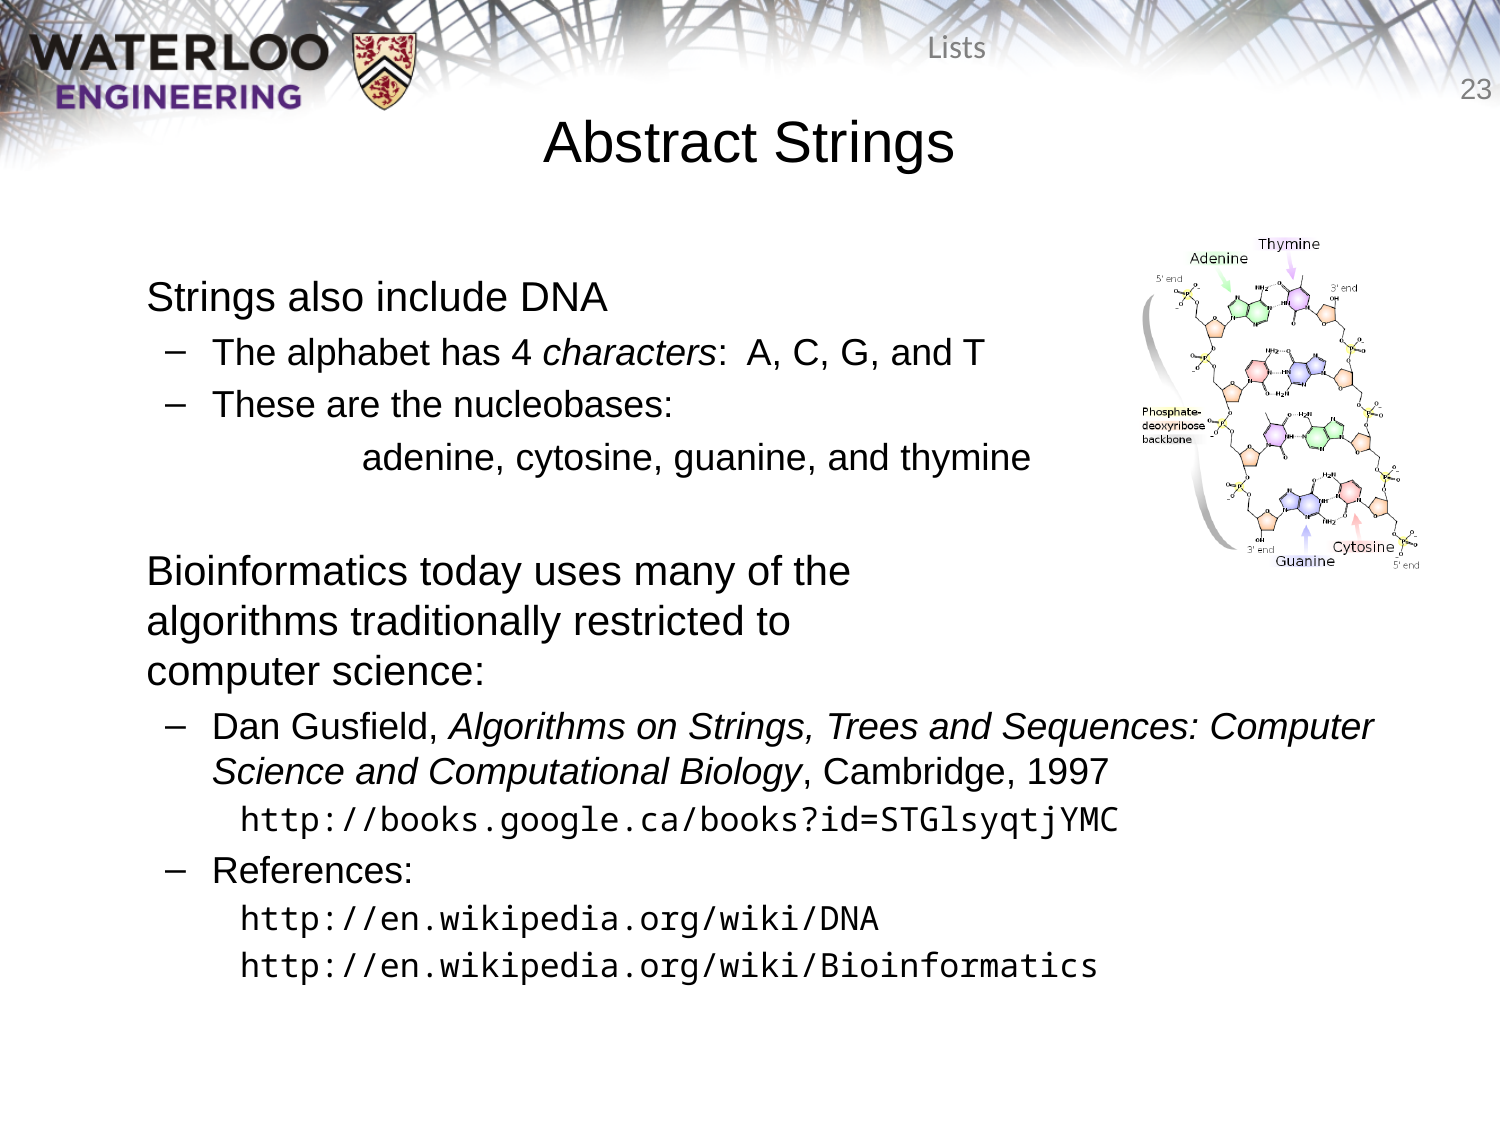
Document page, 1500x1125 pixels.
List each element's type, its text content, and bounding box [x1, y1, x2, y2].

title Abstract Strings [74, 44, 1426, 233]
list Strings also include DNA The alphabet has 4 characters: A, C, G, and T These are the nucleobases: adenine, cytosine, guanine, and thymine Bioinformatics today uses many of the algorithms traditionally restricted to computer science: Dan Gusfield, Algorithms on Strings, Trees and Sequences: Computer Science and Computational Biology, Cambridge, 1997 http://books.google.ca/books?id=STGlsyqtjYMC References: http://en.wikipedia.org/wiki/DNA http://en.wikipedia.org/wiki/Bioinformatics [74, 262, 1426, 1006]
picture [0, 0, 1500, 1125]
